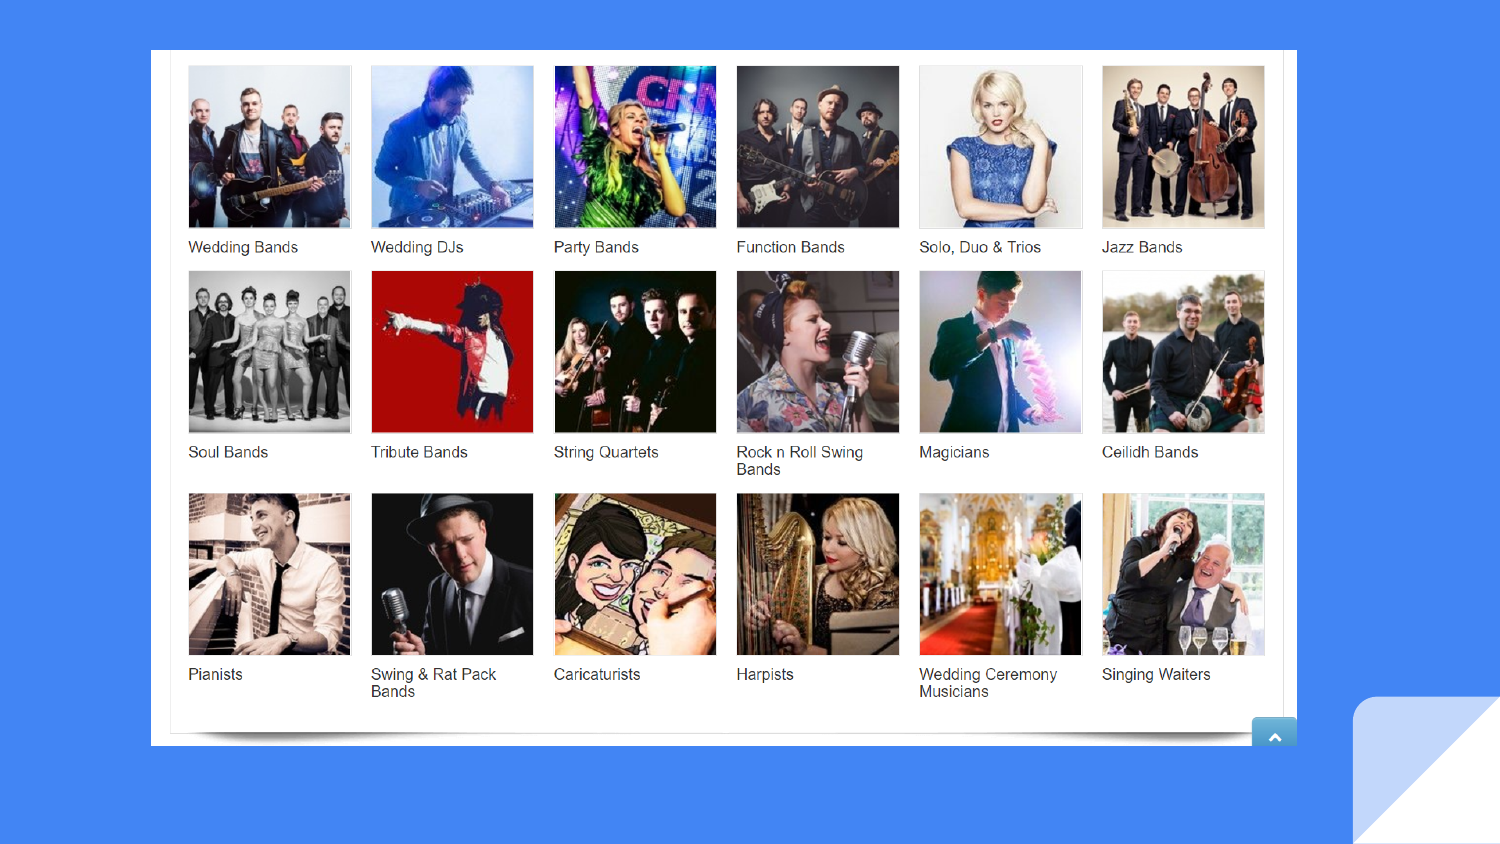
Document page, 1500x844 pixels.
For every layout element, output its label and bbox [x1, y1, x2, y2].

picture [150, 49, 1298, 747]
